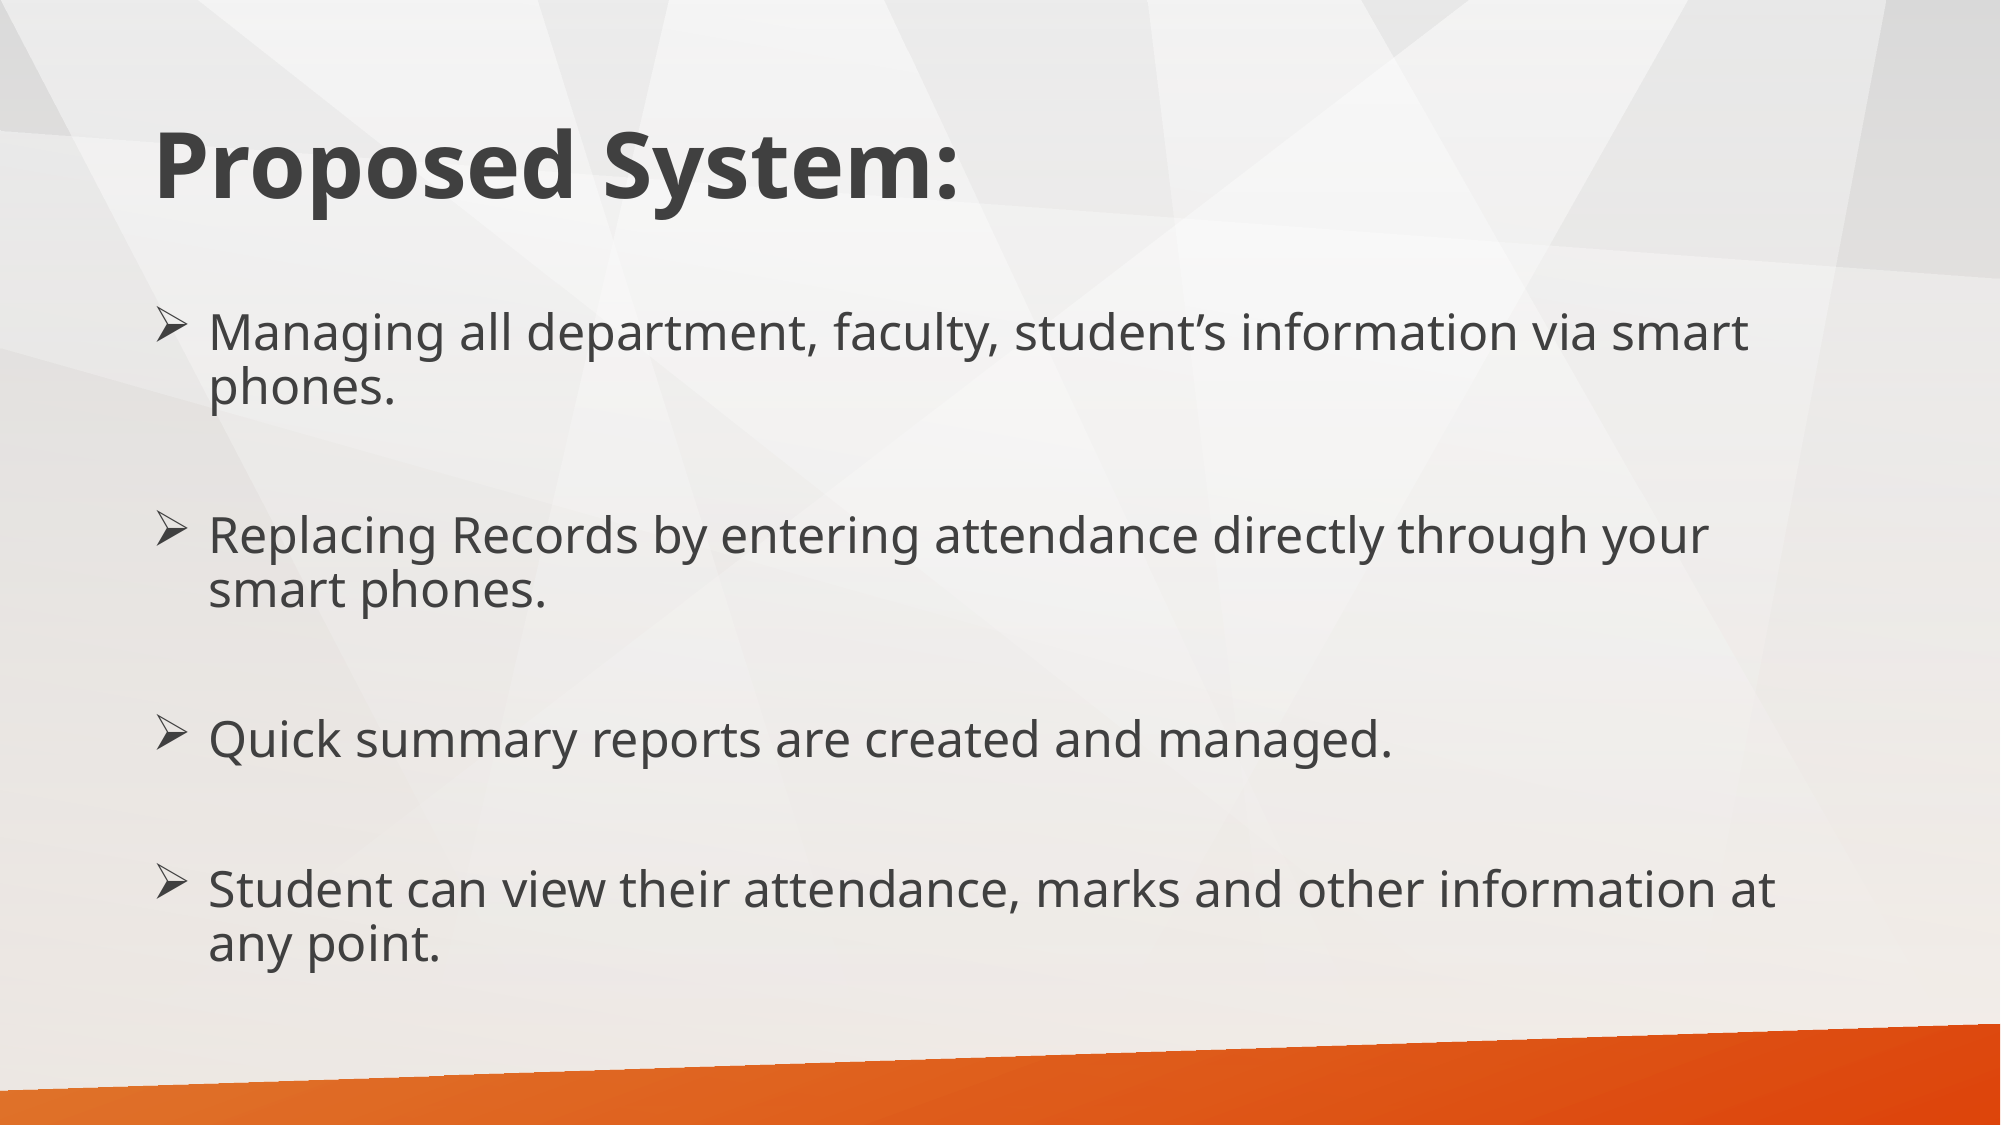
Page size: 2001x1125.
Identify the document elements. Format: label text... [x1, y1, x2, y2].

list Managing all department, faculty, student’s information via smart phones. Replacing Records by entering attendance directly through your smart phones. Quick summary reports are created and managed. Student can view their attendance, marks and other information at any point. [137, 299, 1863, 1014]
title Proposed System: [137, 59, 1863, 278]
